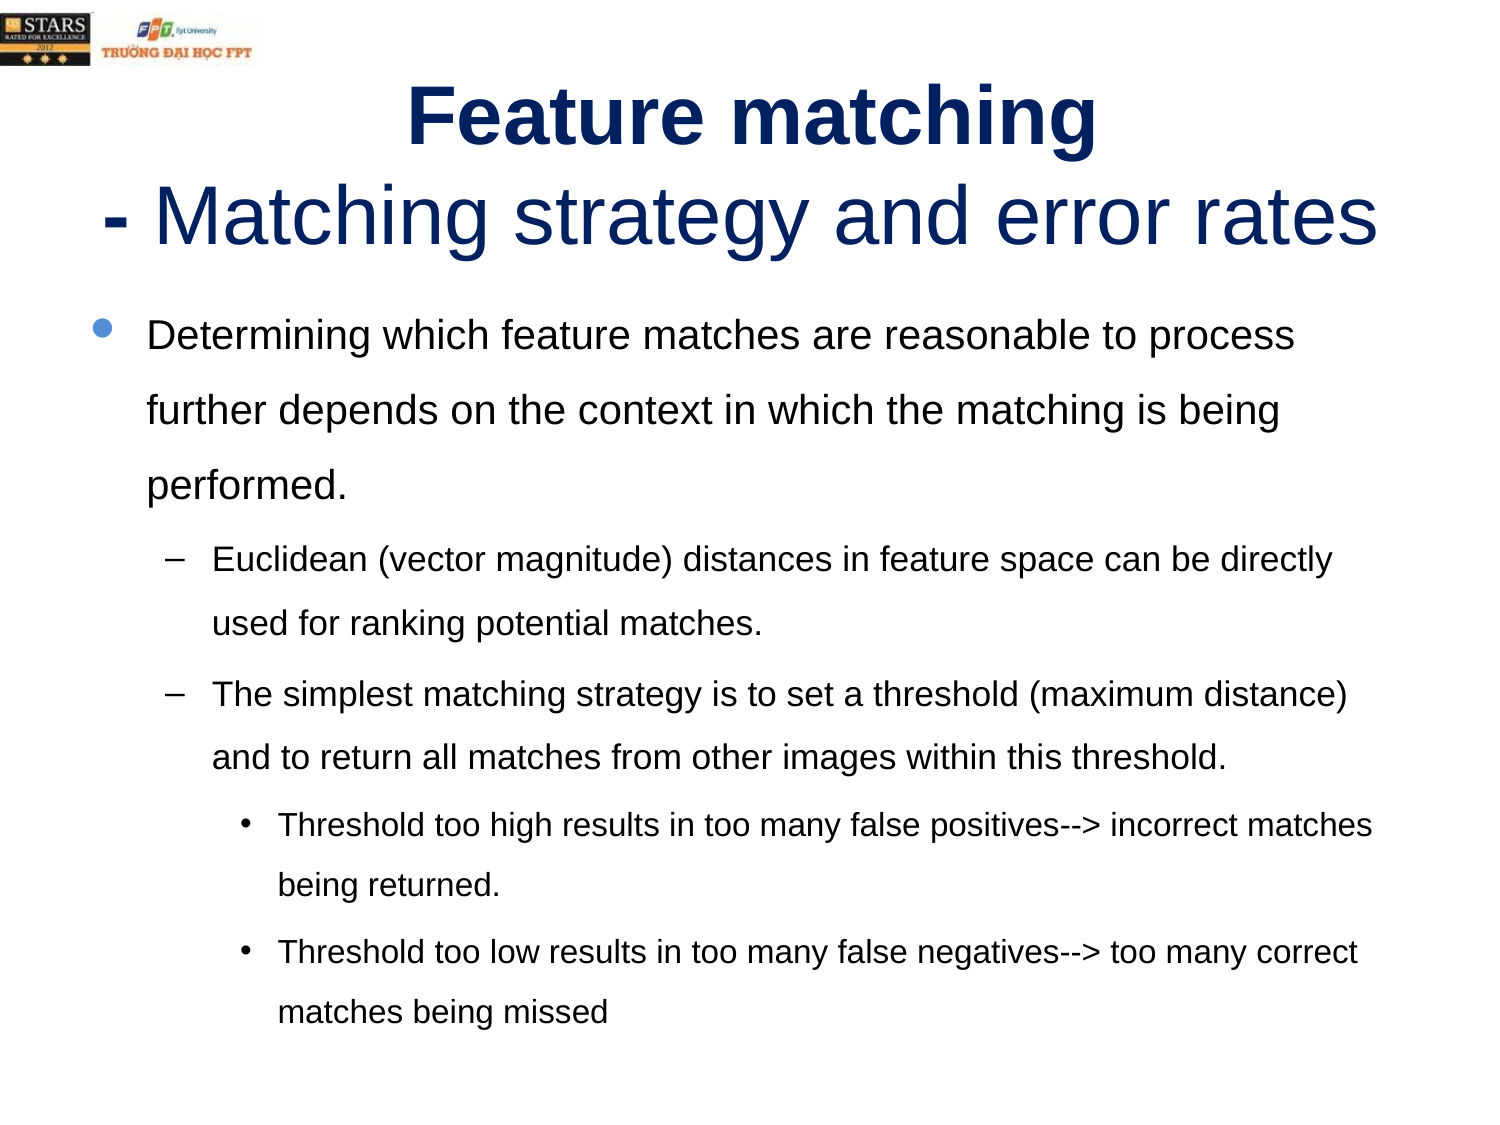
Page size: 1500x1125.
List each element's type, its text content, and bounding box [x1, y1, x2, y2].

picture [0, 12, 263, 66]
title Feature matching - Matching strategy and error rates [80, 97, 1425, 275]
list Determining which feature matches are reasonable to process further depends on the context in which the matching is being performed. Euclidean (vector magnitude) distances in feature space can be directly used for ranking potential matches. The simplest matching strategy is to set a threshold (maximum distance) and to return all matches from other images within this threshold. Threshold too high results in too many false positives--> incorrect matches being returned. Threshold too low results in too many false negatives--> too many correct matches being missed [75, 275, 1425, 1043]
